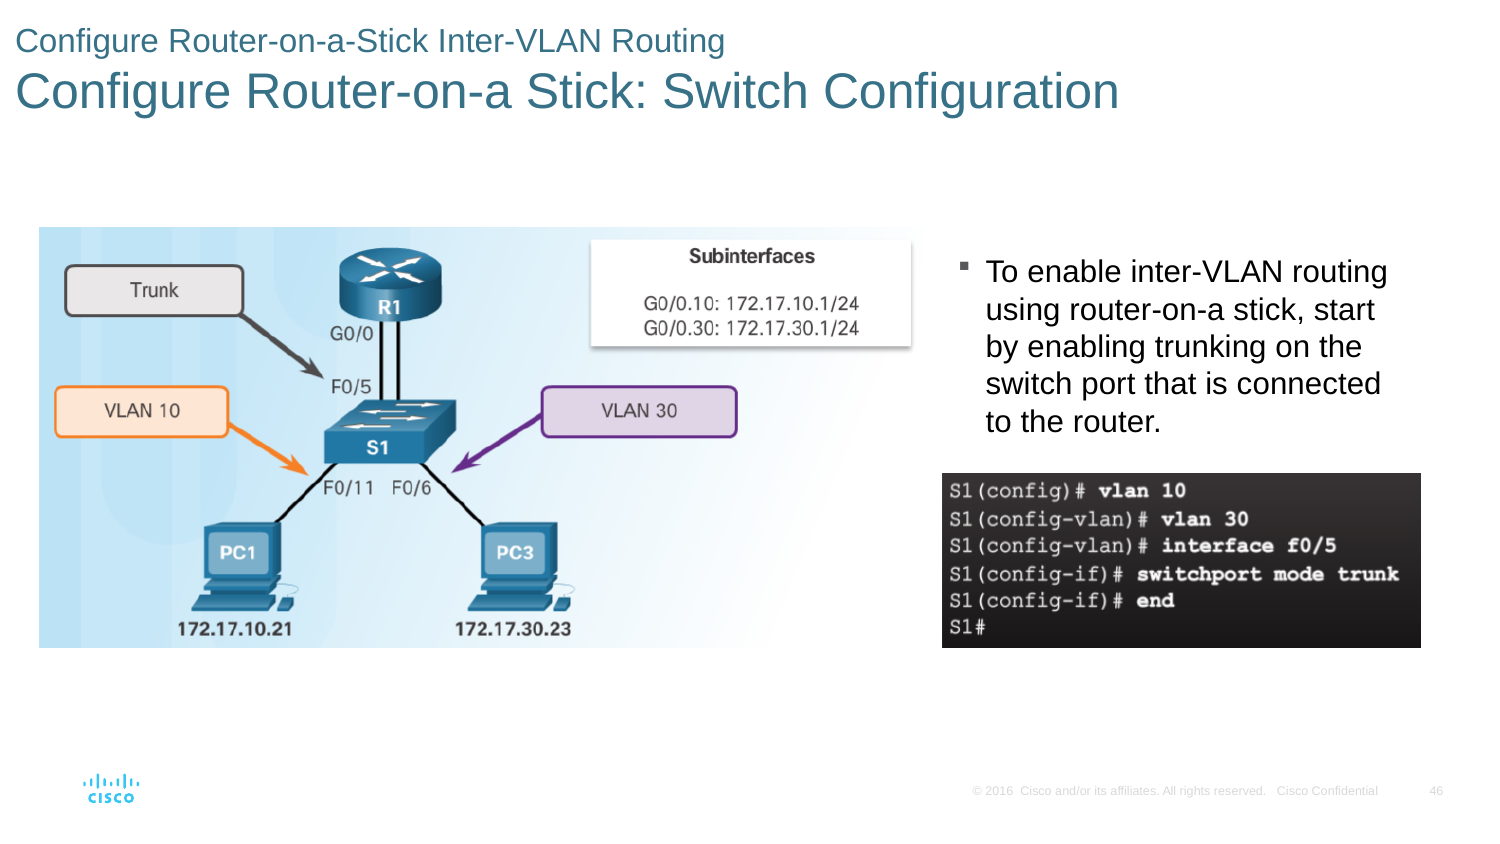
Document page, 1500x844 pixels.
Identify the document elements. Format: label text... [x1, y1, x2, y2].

list To enable inter-VLAN routing using router-on-a stick, start by enabling trunking on the switch port that is connected to the router. [942, 243, 1421, 448]
title Configure Router-on-a-Stick Inter-VLAN Routing Configure Router-on-a Stick: Switch Configuration [0, 6, 1500, 131]
picture [942, 472, 1421, 649]
picture [39, 227, 926, 648]
